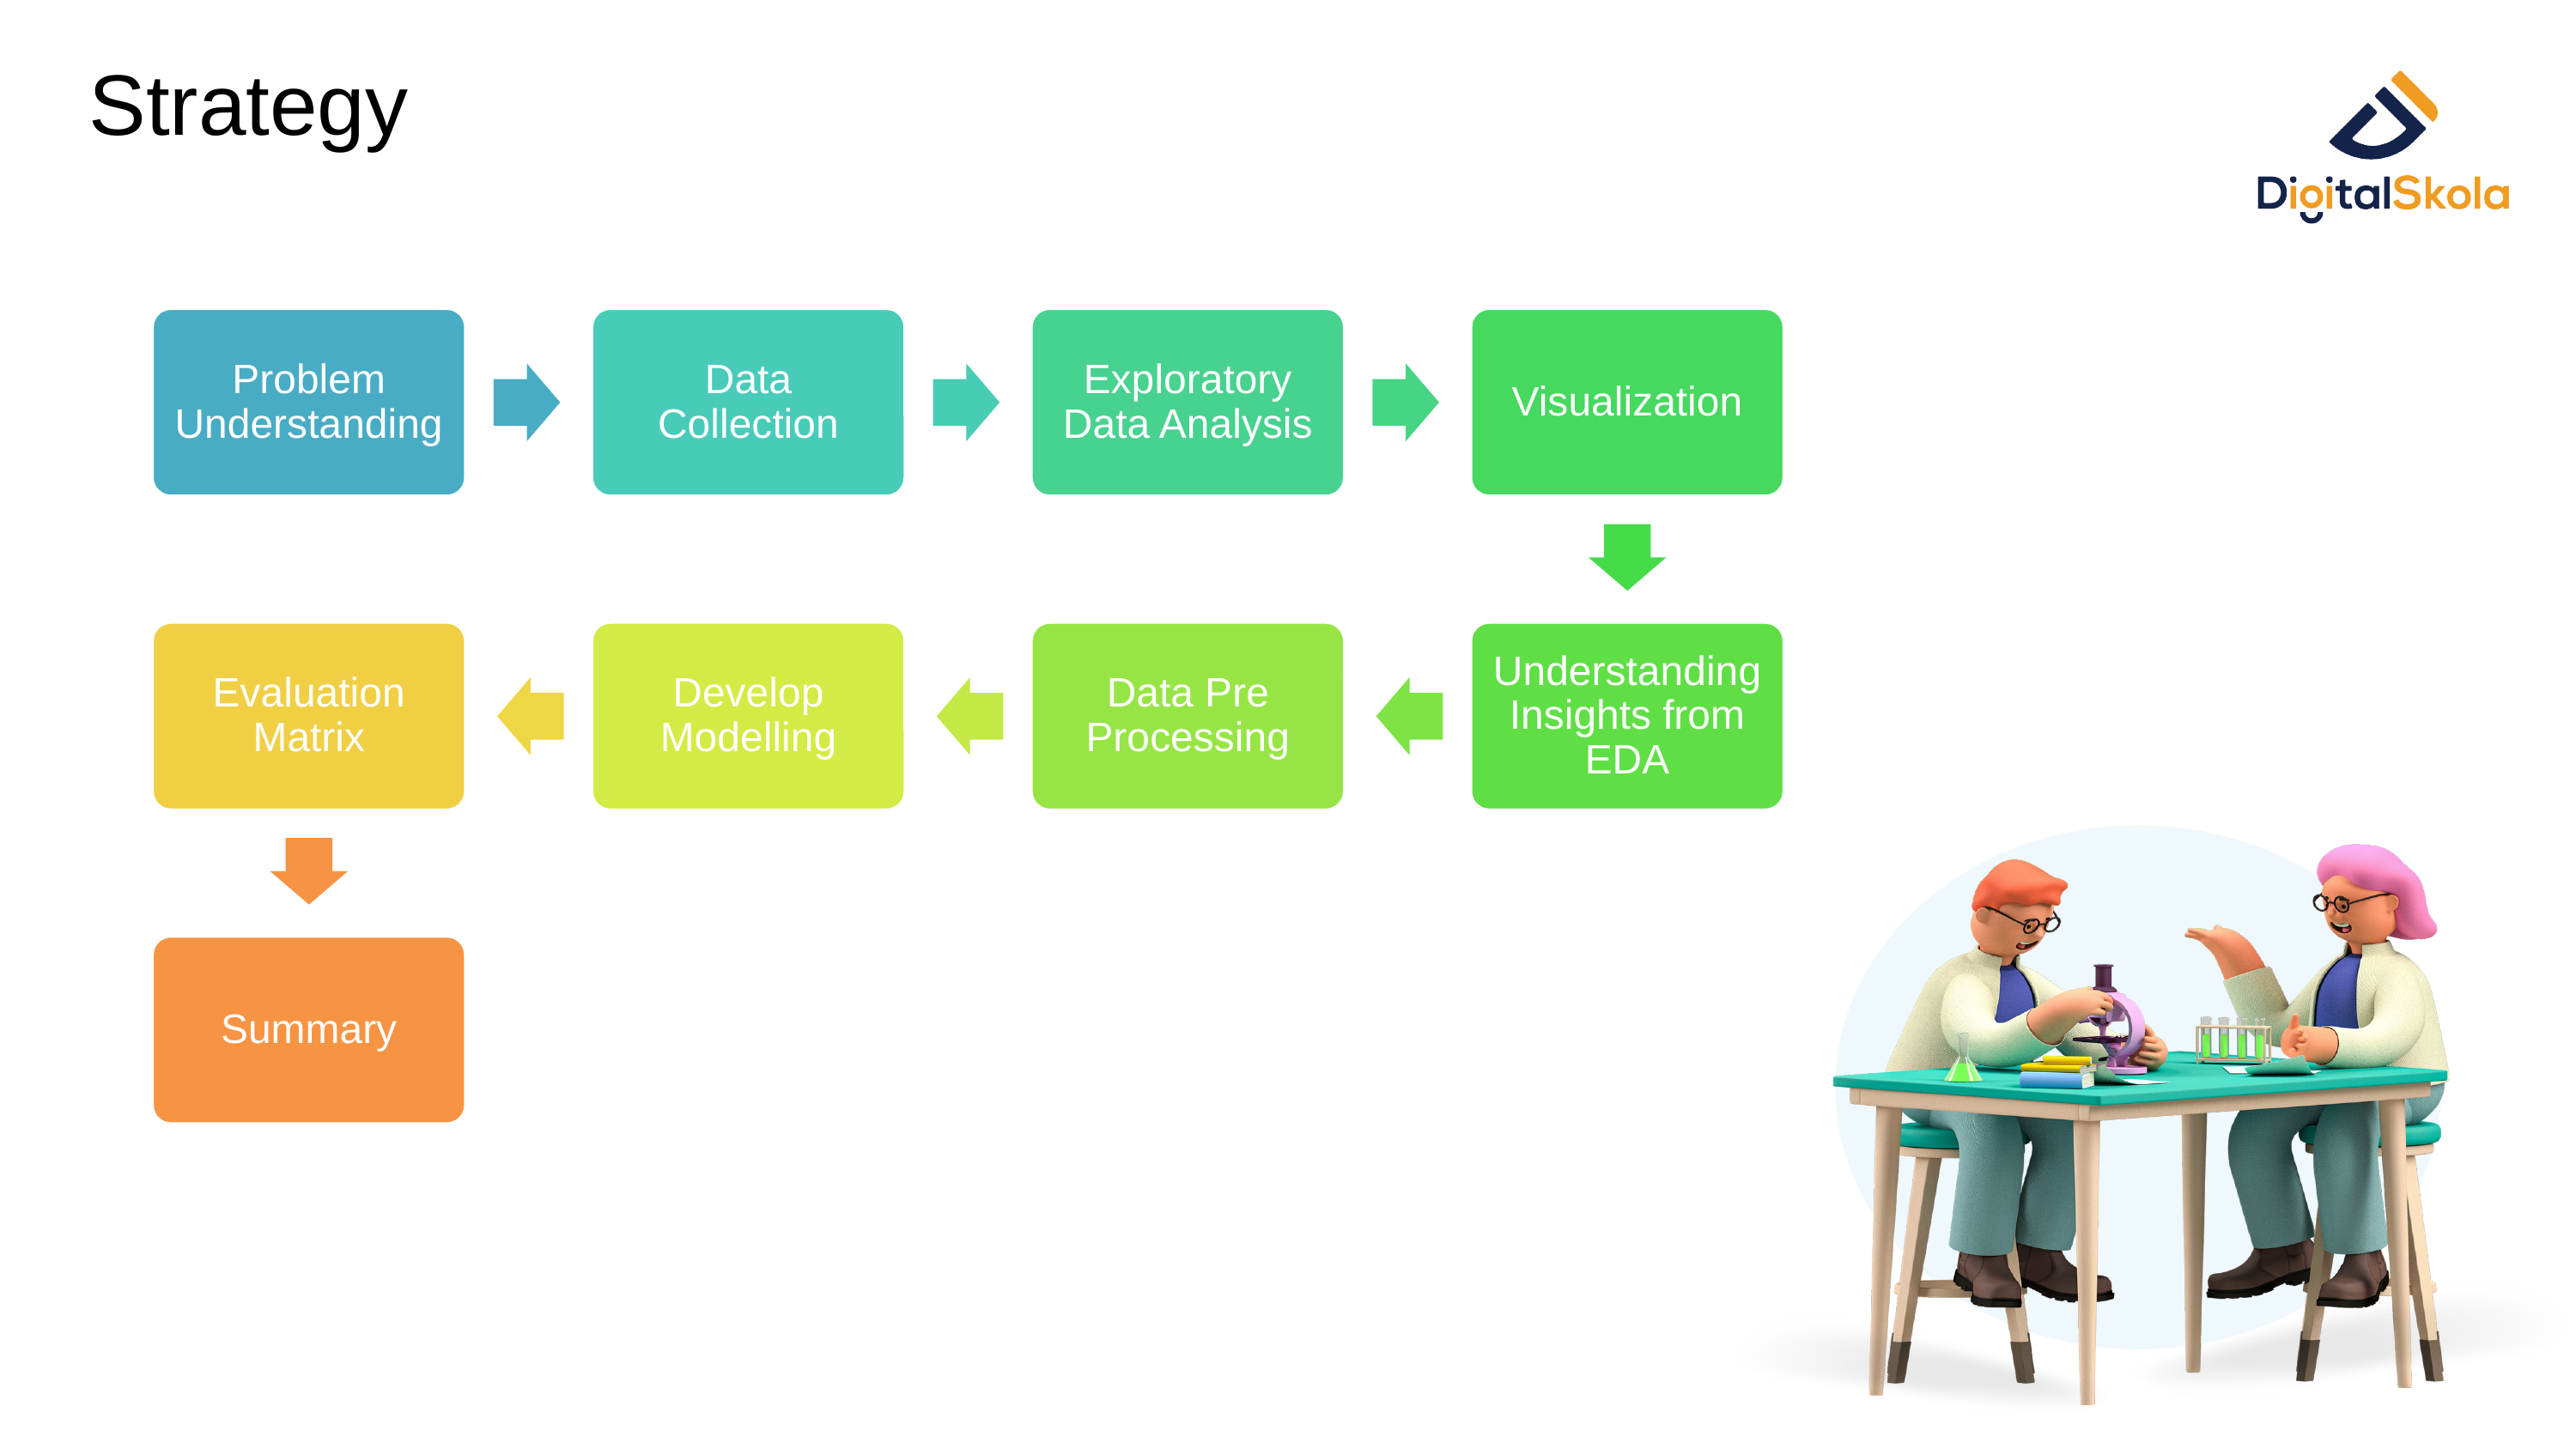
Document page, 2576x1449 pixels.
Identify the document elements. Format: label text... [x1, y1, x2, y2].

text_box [151, 307, 1785, 1125]
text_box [1729, 825, 2576, 1422]
text_box Strategy [76, 43, 834, 159]
picture [2211, 15, 2555, 270]
